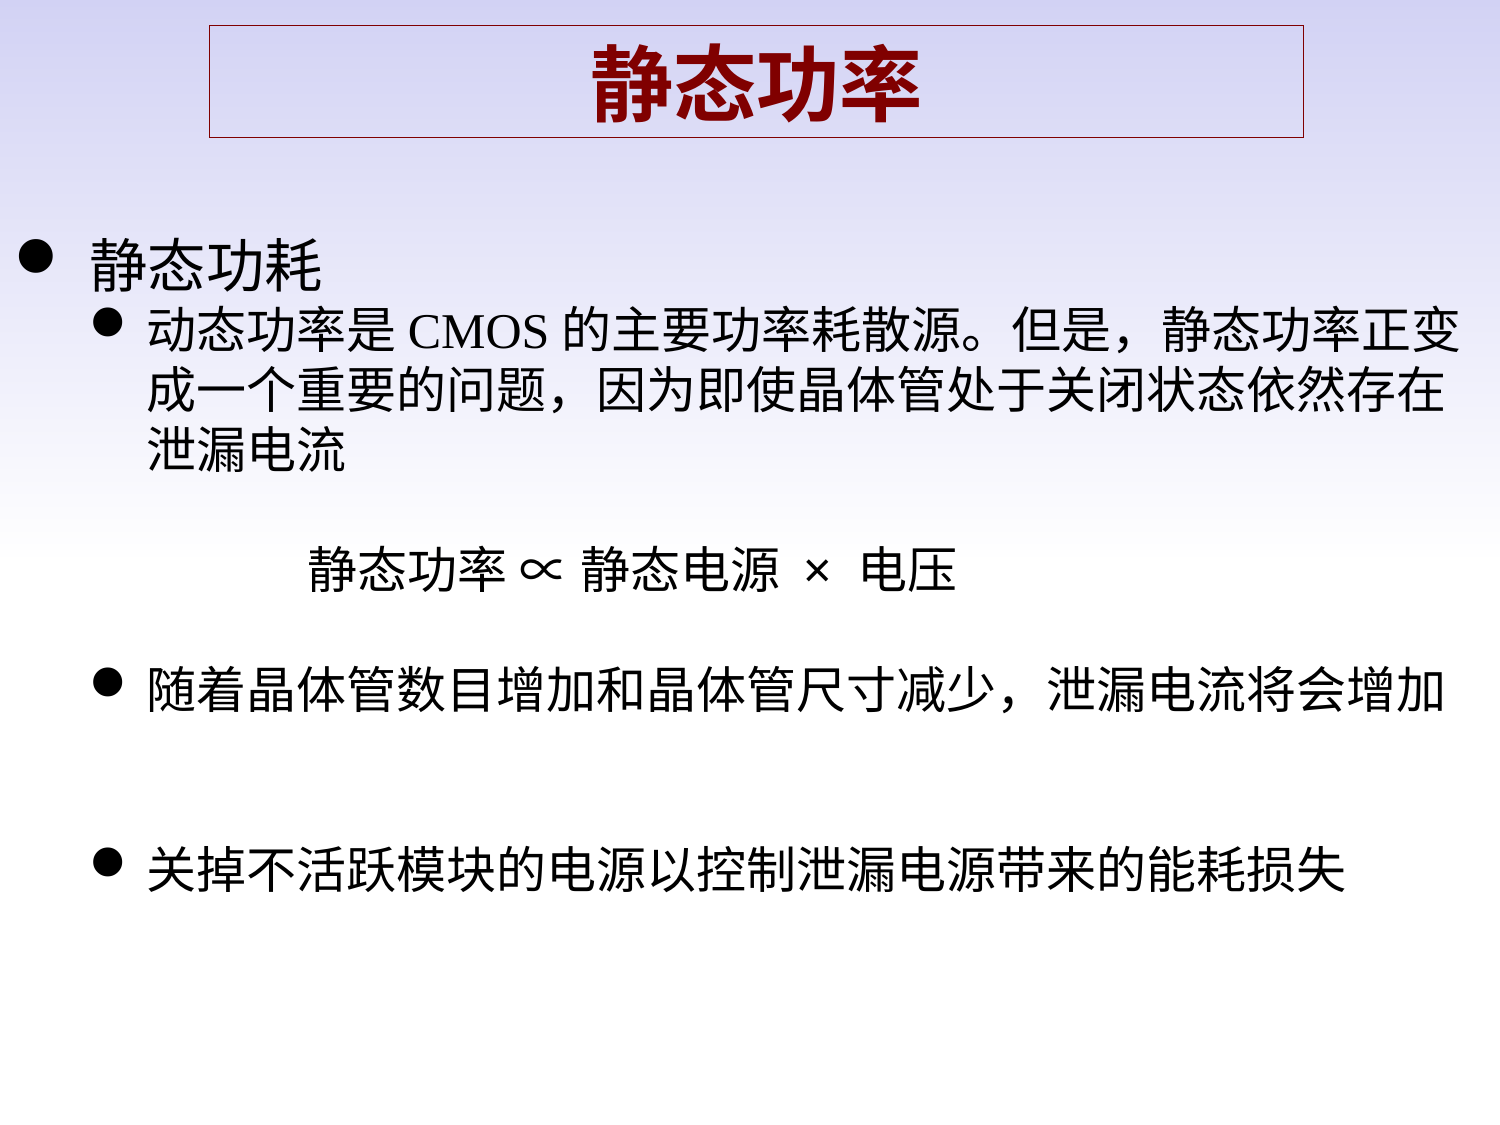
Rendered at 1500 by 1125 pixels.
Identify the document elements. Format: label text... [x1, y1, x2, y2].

text_box 静态功率 [209, 25, 1304, 138]
text_box 静态功耗 动态功率是CMOS的主要功率耗散源。但是，静态功率正变成一个重要的问题，因为即使晶体管处于关闭状态依然存在泄漏电流 静态功率 ∝ 静态电源 × 电压 随着晶体管数目增加和晶体管尺寸减少，泄漏电流将会增加 关掉不活跃模块的电源以控制泄漏电源带来的能耗损失 [0, 221, 1500, 967]
